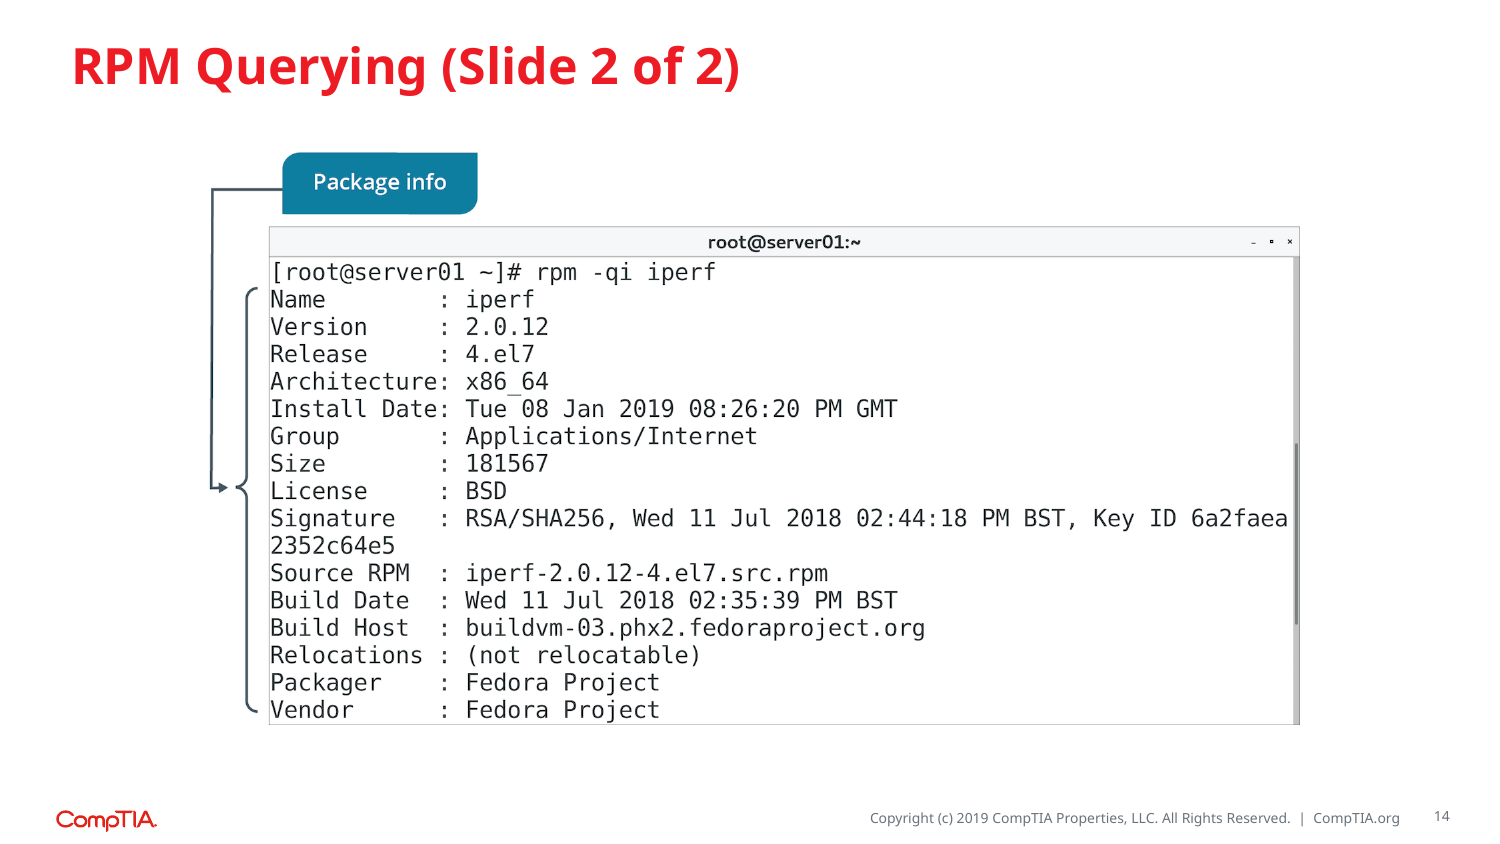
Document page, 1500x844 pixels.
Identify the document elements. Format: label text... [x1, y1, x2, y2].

picture [200, 118, 1300, 726]
slide_number 14 [1407, 800, 1450, 835]
title RPM Querying (Slide 2 of 2) [56, 12, 1444, 117]
